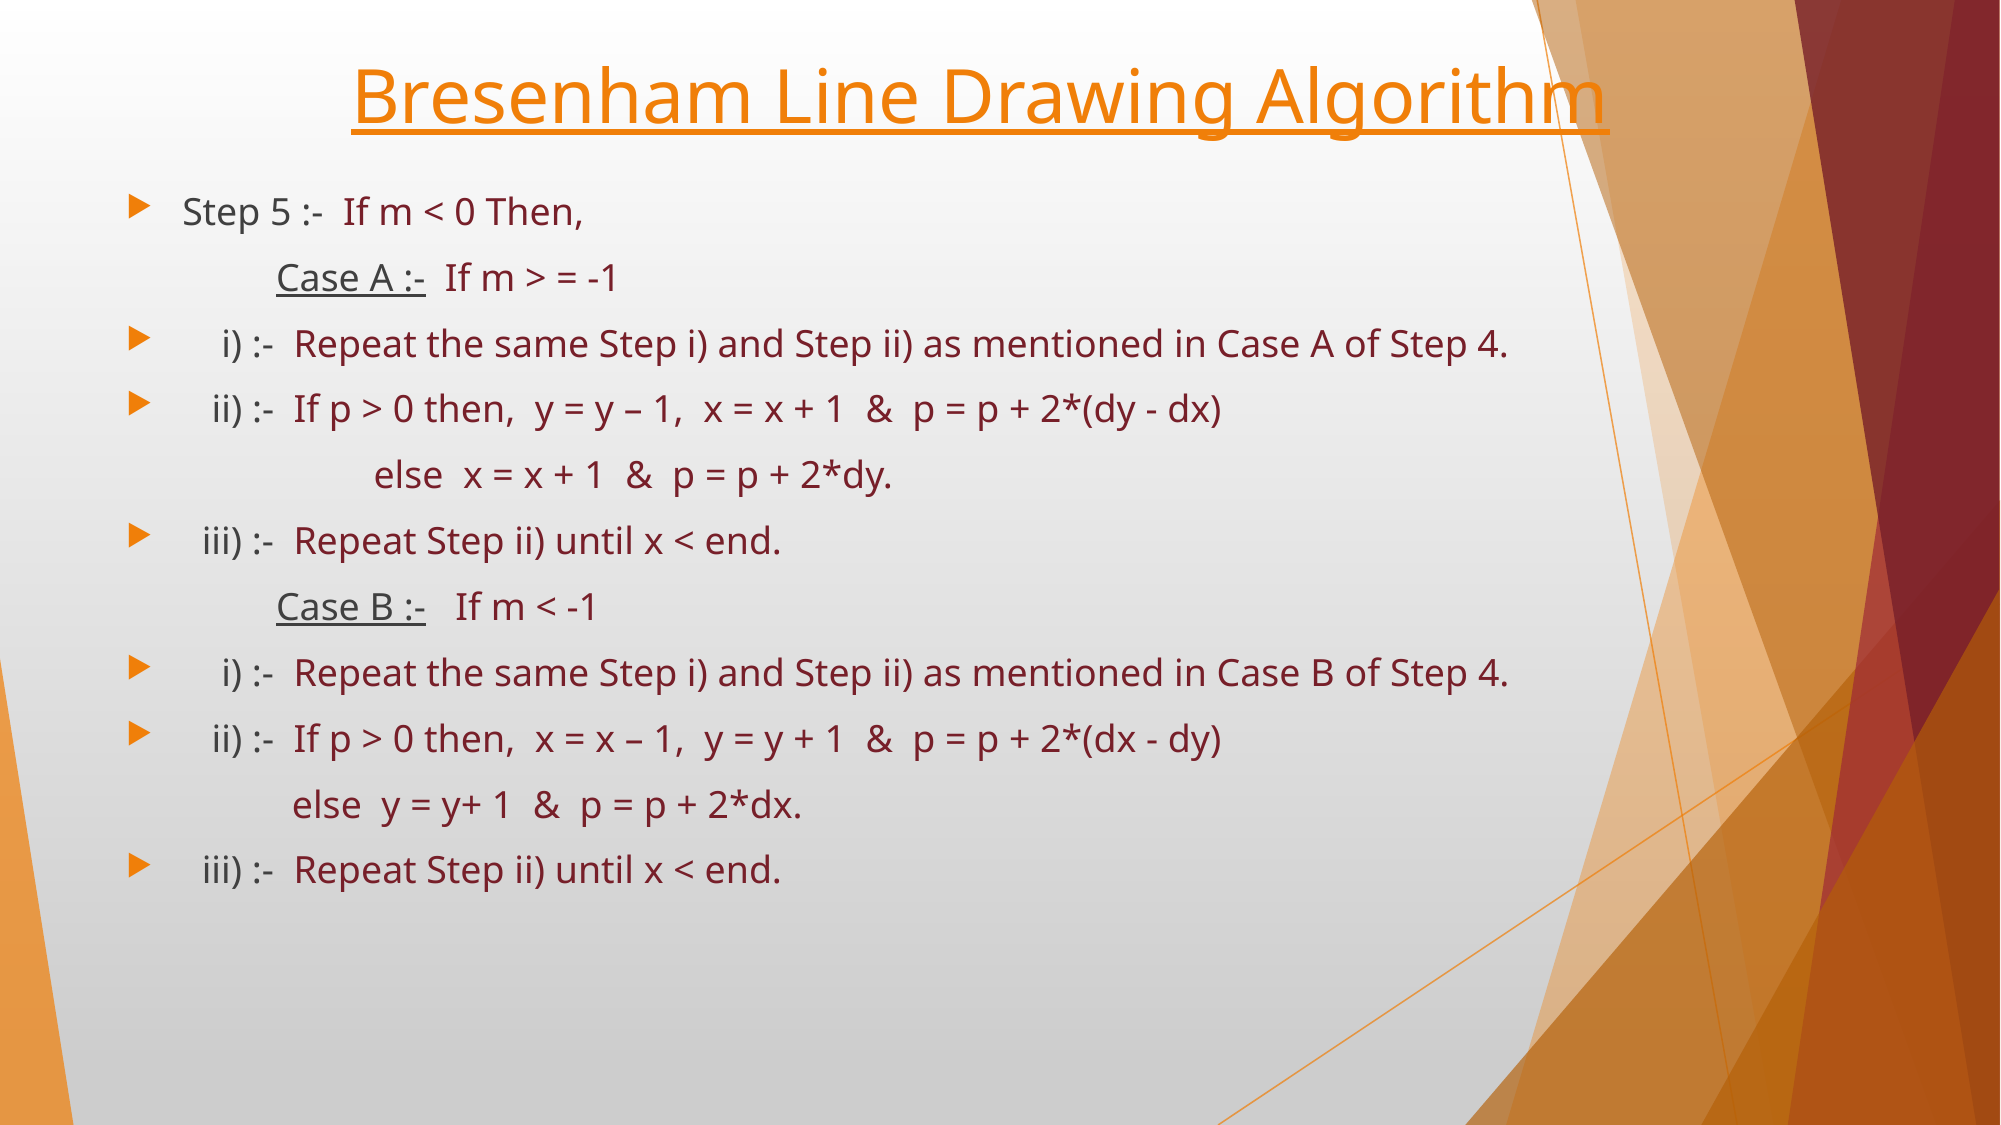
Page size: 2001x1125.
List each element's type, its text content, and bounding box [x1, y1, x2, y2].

title Bresenham Line Drawing Algorithm [111, 41, 1850, 194]
list Step 5 :- If m < 0 Then, Case A :- If m > = -1 i) :- Repeat the same Step i) and Step ii) as mentioned in Case A of Step 4. ii) :- If p > 0 then, y = y – 1, x = x + 1 & p = p + 2*(dy - dx) else x = x + 1 & p = p + 2*dy. iii) :- Repeat Step ii) until x < end. Case B :- If m < -1 i) :- Repeat the same Step i) and Step ii) as mentioned in Case B of Step 4. ii) :- If p > 0 then, x = x – 1, y = y + 1 & p = p + 2*(dx - dy) else y = y+ 1 & p = p + 2*dx. iii) :- Repeat Step ii) until x < end. [111, 180, 1596, 1084]
